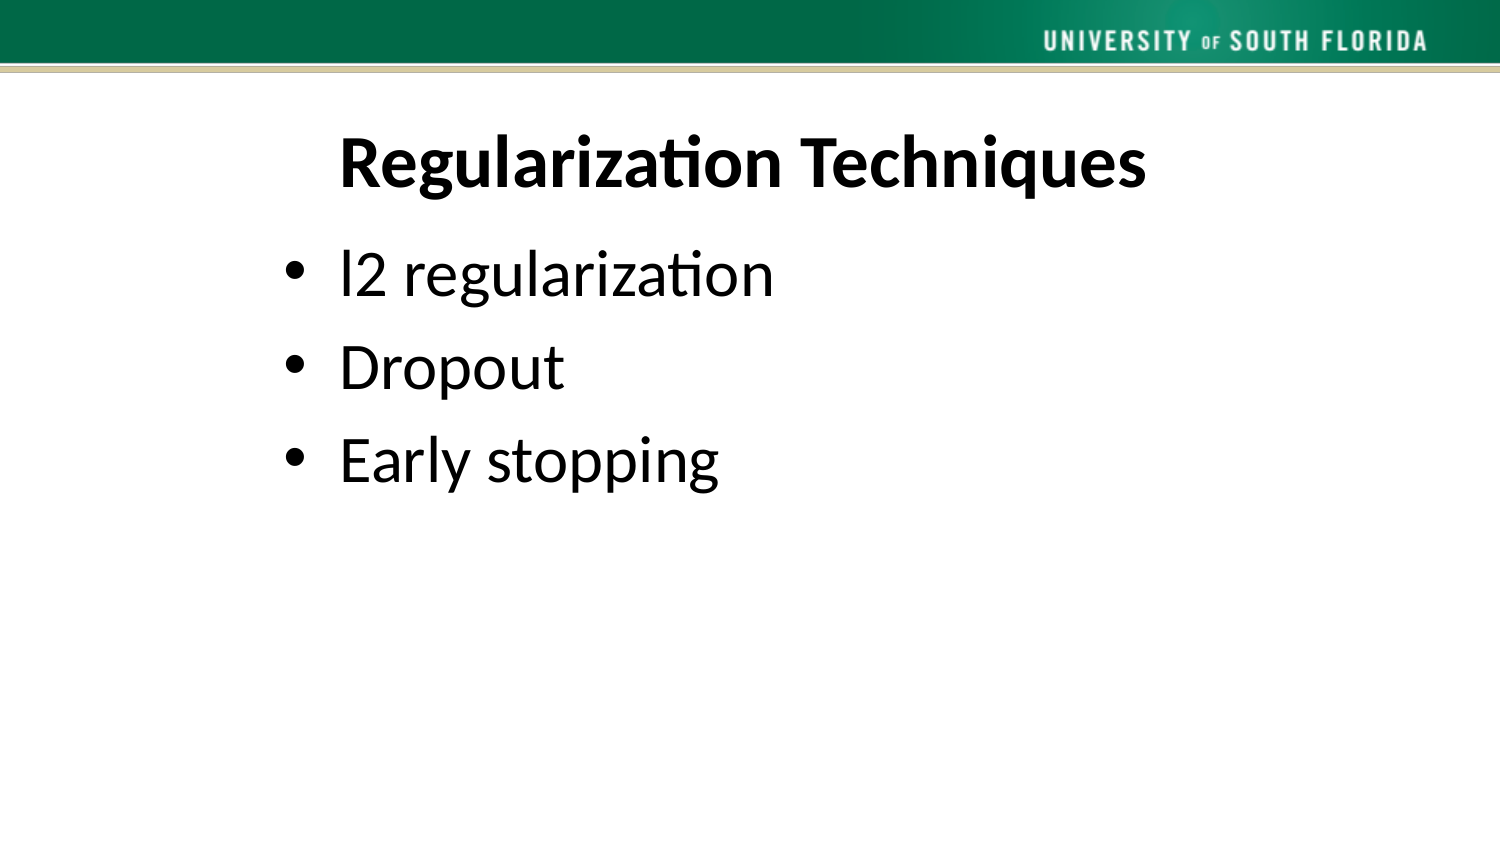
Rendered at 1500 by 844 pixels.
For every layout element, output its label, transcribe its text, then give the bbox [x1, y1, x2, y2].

title Regularization Techniques [268, 87, 1220, 222]
list l2 regularization Dropout Early stopping [268, 222, 1301, 769]
